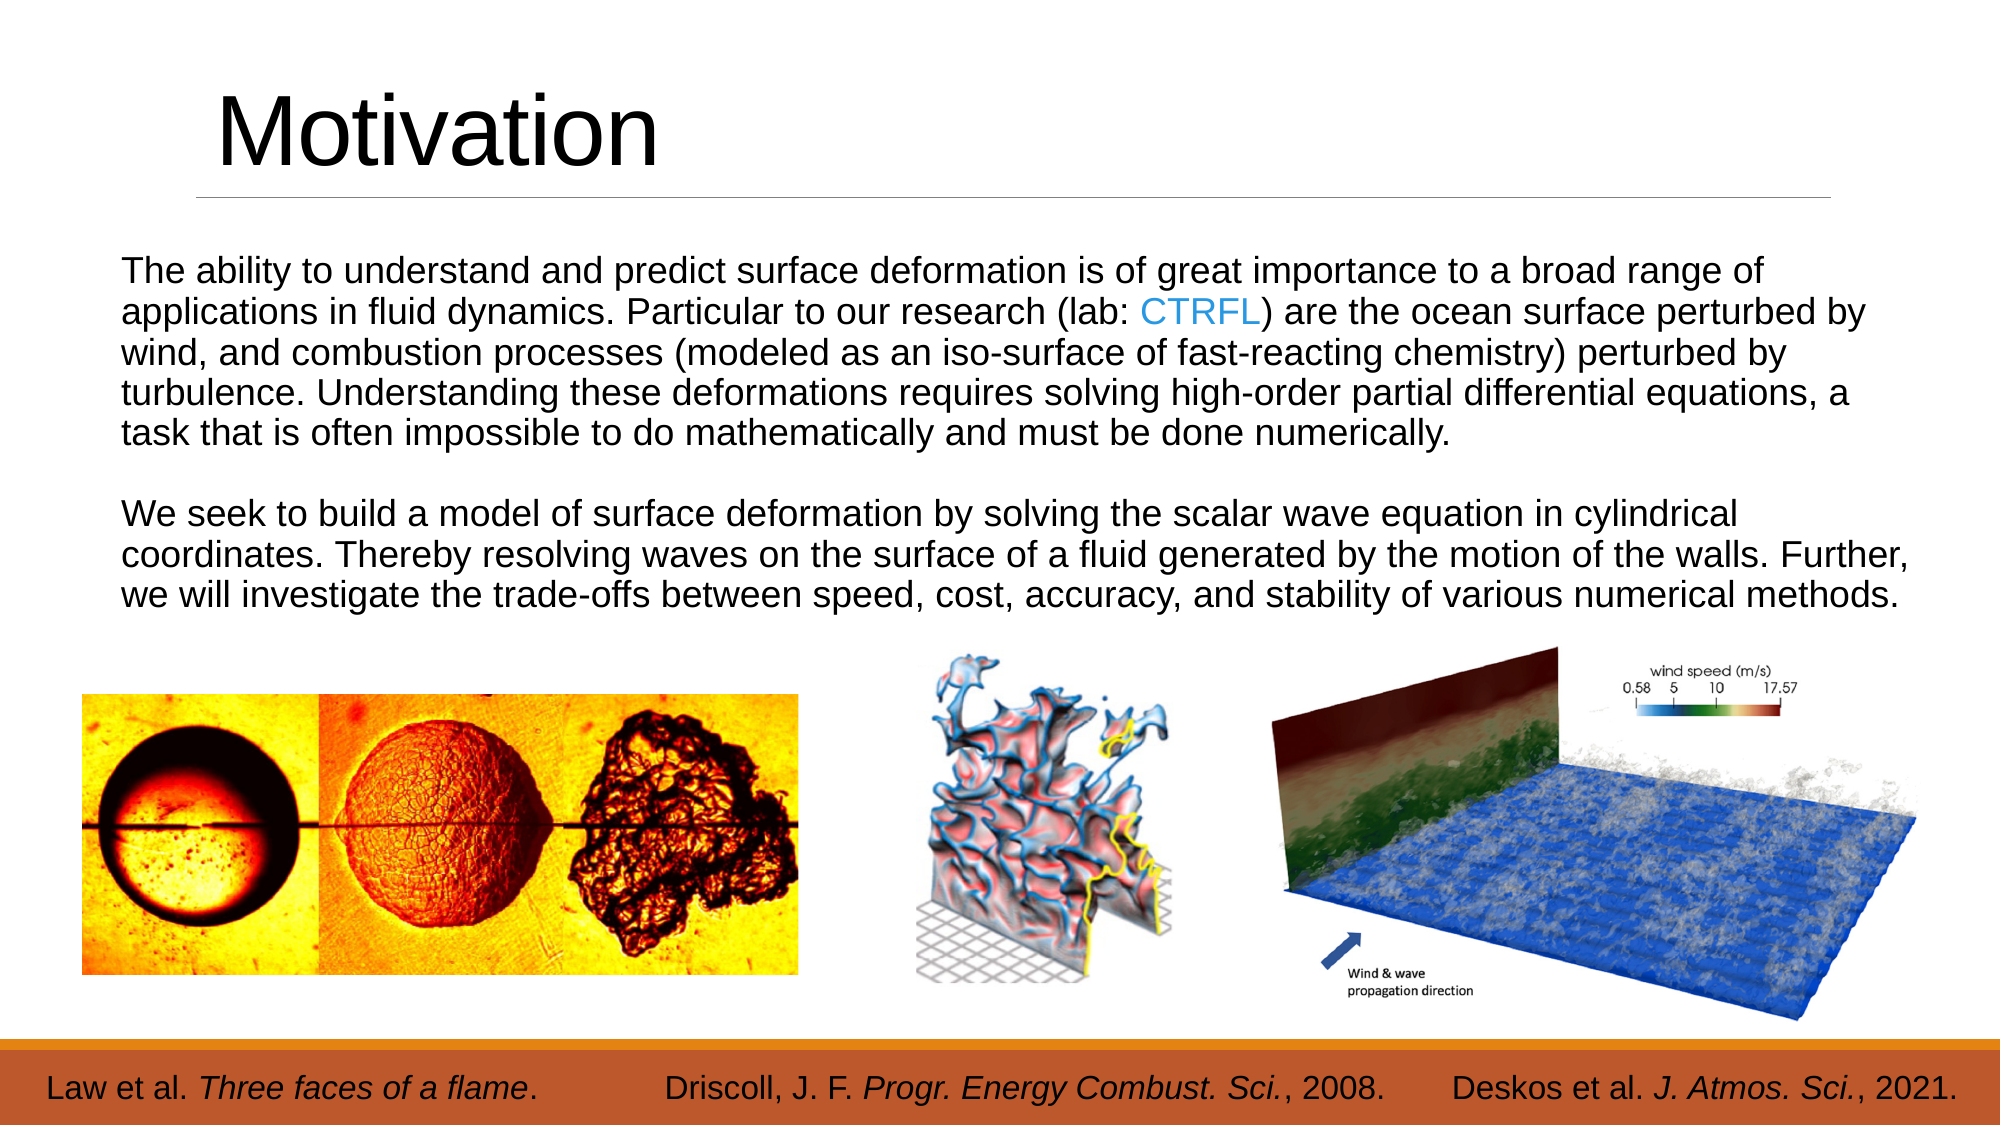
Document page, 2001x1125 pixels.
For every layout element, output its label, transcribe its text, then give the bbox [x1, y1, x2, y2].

text_box Driscoll, J. F. Progr. Energy Combust. Sci., 2008. [619, 1058, 1429, 1114]
picture [1266, 641, 1924, 1033]
text_box Motivation [199, 0, 1850, 194]
list The ability to understand and predict surface deformation is of great importance to a broad range of applications in fluid dynamics. Particular to our research (lab: CTRFL) are the ocean surface perturbed by wind, and combustion processes (modeled as an iso-surface of fast-reacting chemistry) perturbed by turbulence. Understanding these deformations requires solving high-order partial differential equations, a task that is often impossible to do mathematically and must be done numerically. We seek to build a model of surface deformation by solving the scalar wave equation in cylindrical coordinates. Thereby resolving waves on the surface of a fluid generated by the motion of the walls. Further, we will investigate the trade-offs between speed, cost, accuracy, and stability of various numerical methods. [121, 244, 1912, 672]
picture [82, 475, 799, 1125]
text_box Deskos et al. J. Atmos. Sci., 2021. [1429, 1058, 1981, 1114]
text_box Law et al. Three faces of a flame. [31, 1058, 296, 1114]
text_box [915, 641, 1174, 988]
